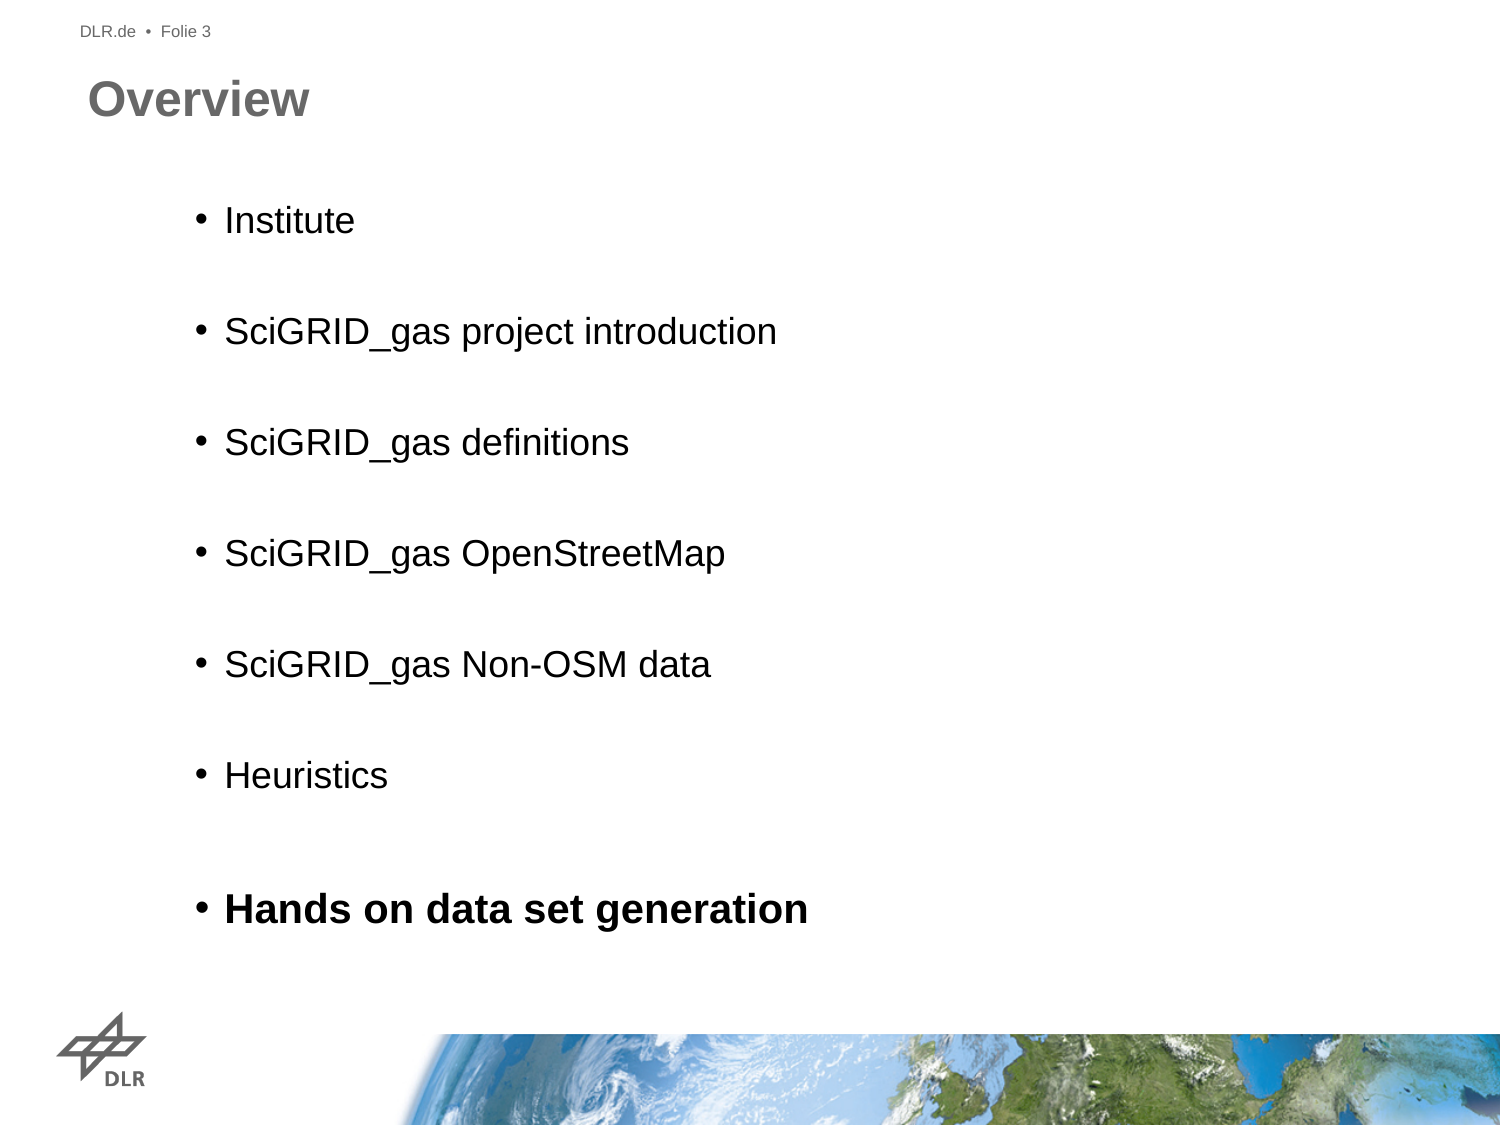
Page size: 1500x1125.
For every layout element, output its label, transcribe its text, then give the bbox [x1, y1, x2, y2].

picture [0, 1007, 1500, 1125]
list Institute SciGRID_gas project introduction SciGRID_gas definitions SciGRID_gas OpenStreetMap SciGRID_gas Non-OSM data Heuristics Hands on data set generation [194, 196, 1105, 929]
title Overview [87, 66, 1429, 138]
slide_number DLR.de • Folie 3 [79, 20, 251, 45]
